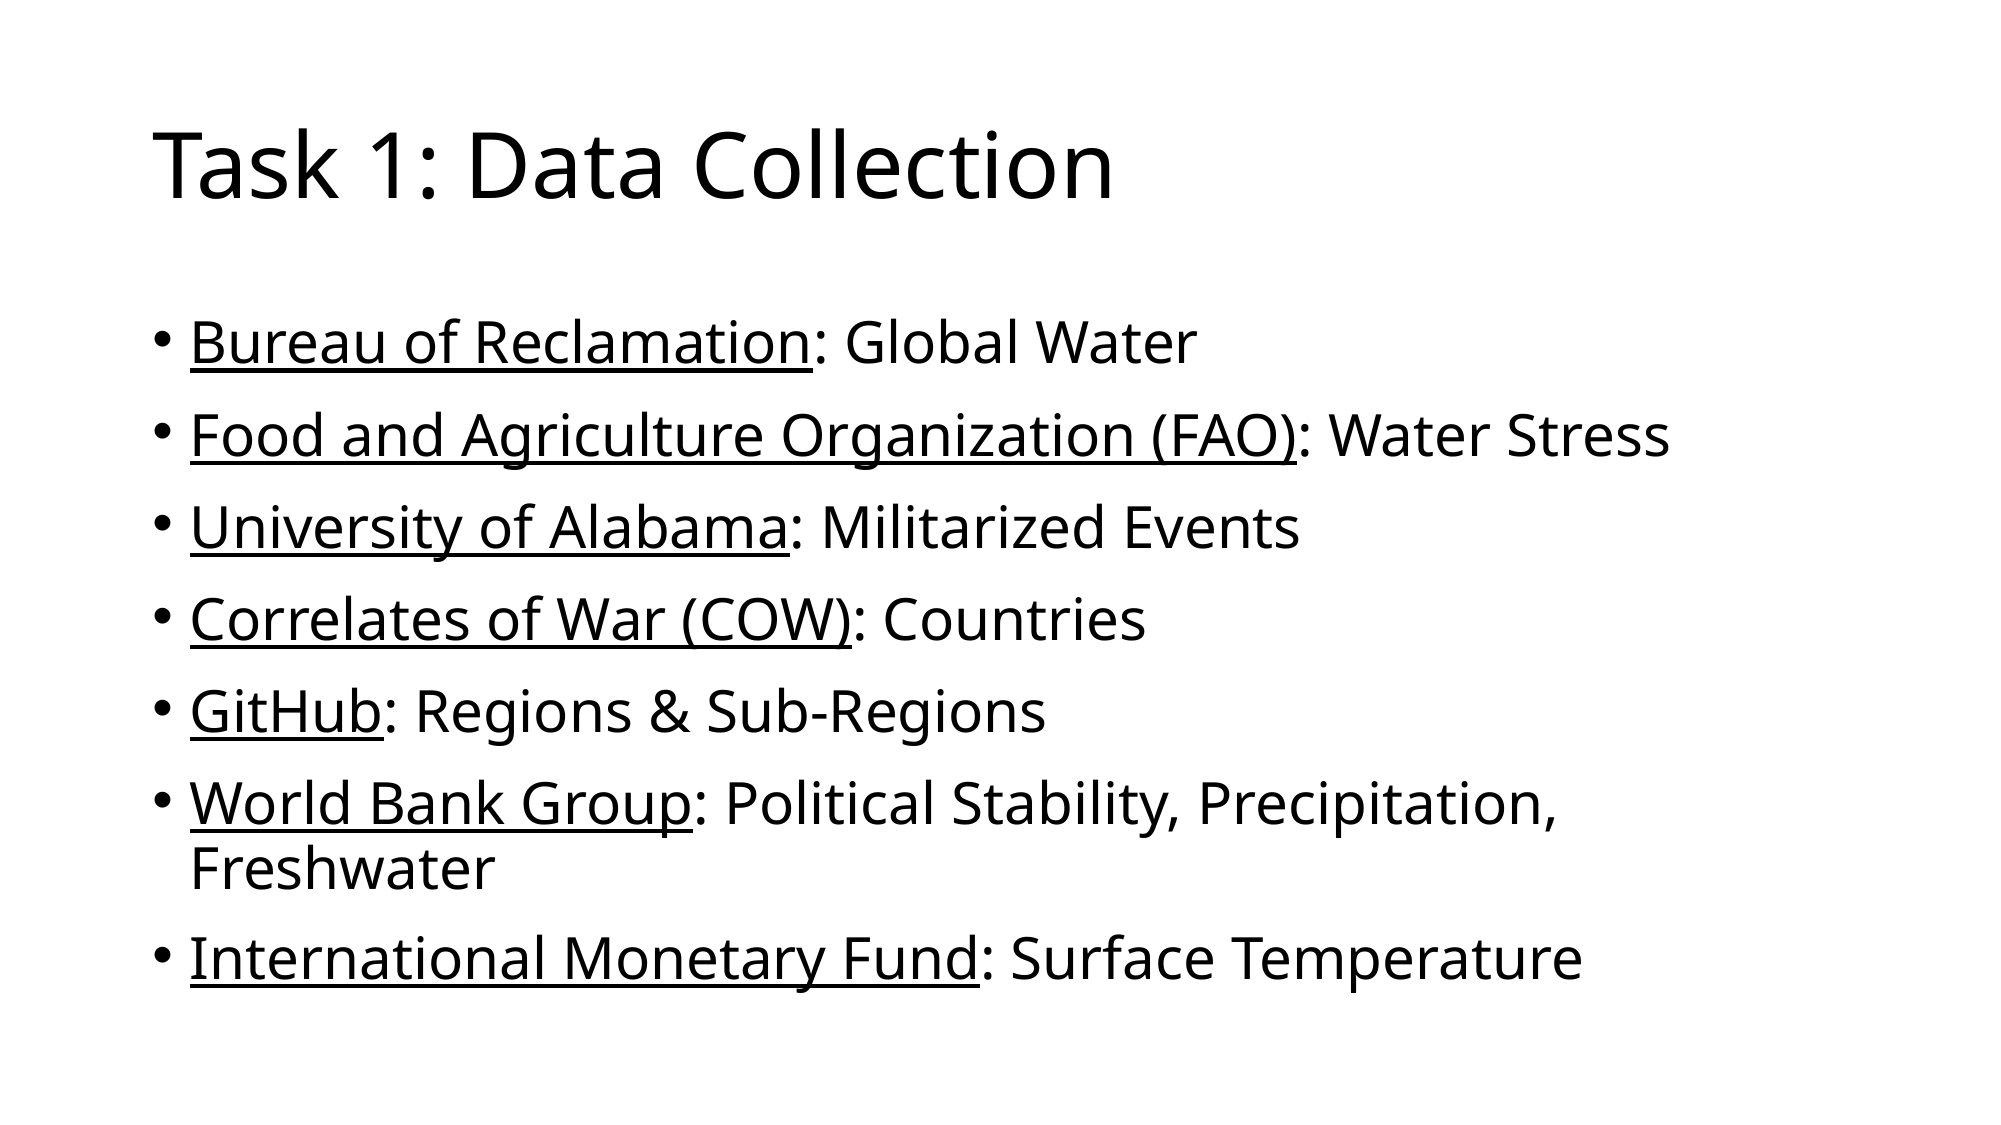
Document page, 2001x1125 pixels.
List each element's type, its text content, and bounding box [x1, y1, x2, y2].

list Bureau of Reclamation: Global Water Food and Agriculture Organization (FAO): Water Stress University of Alabama: Militarized Events Correlates of War (COW): Countries GitHub: Regions & Sub-Regions World Bank Group: Political Stability, Precipitation, Freshwater International Monetary Fund: Surface Temperature [137, 299, 1863, 1014]
title Task 1: Data Collection [137, 59, 1863, 278]
